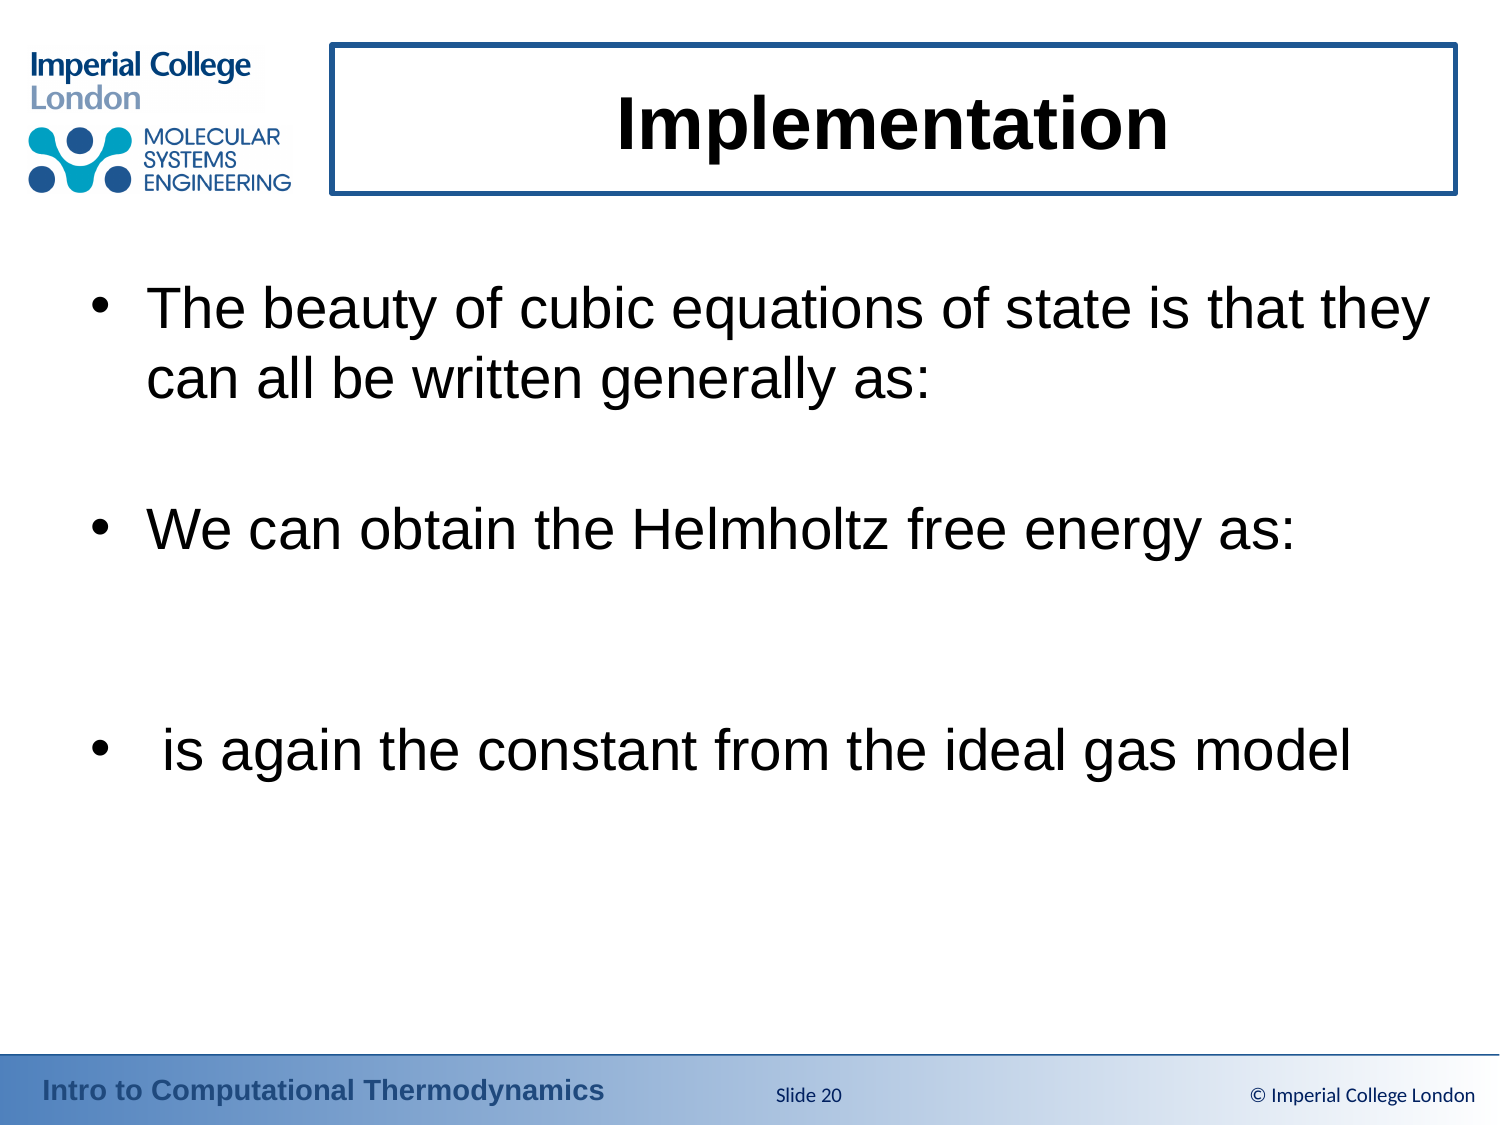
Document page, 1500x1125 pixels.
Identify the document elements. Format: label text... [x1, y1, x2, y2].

picture [27, 125, 293, 194]
footer © Imperial College London [1234, 1073, 1495, 1115]
slide_number Slide 20 [667, 1073, 952, 1115]
title Implementation [329, 42, 1458, 196]
picture [27, 45, 265, 113]
